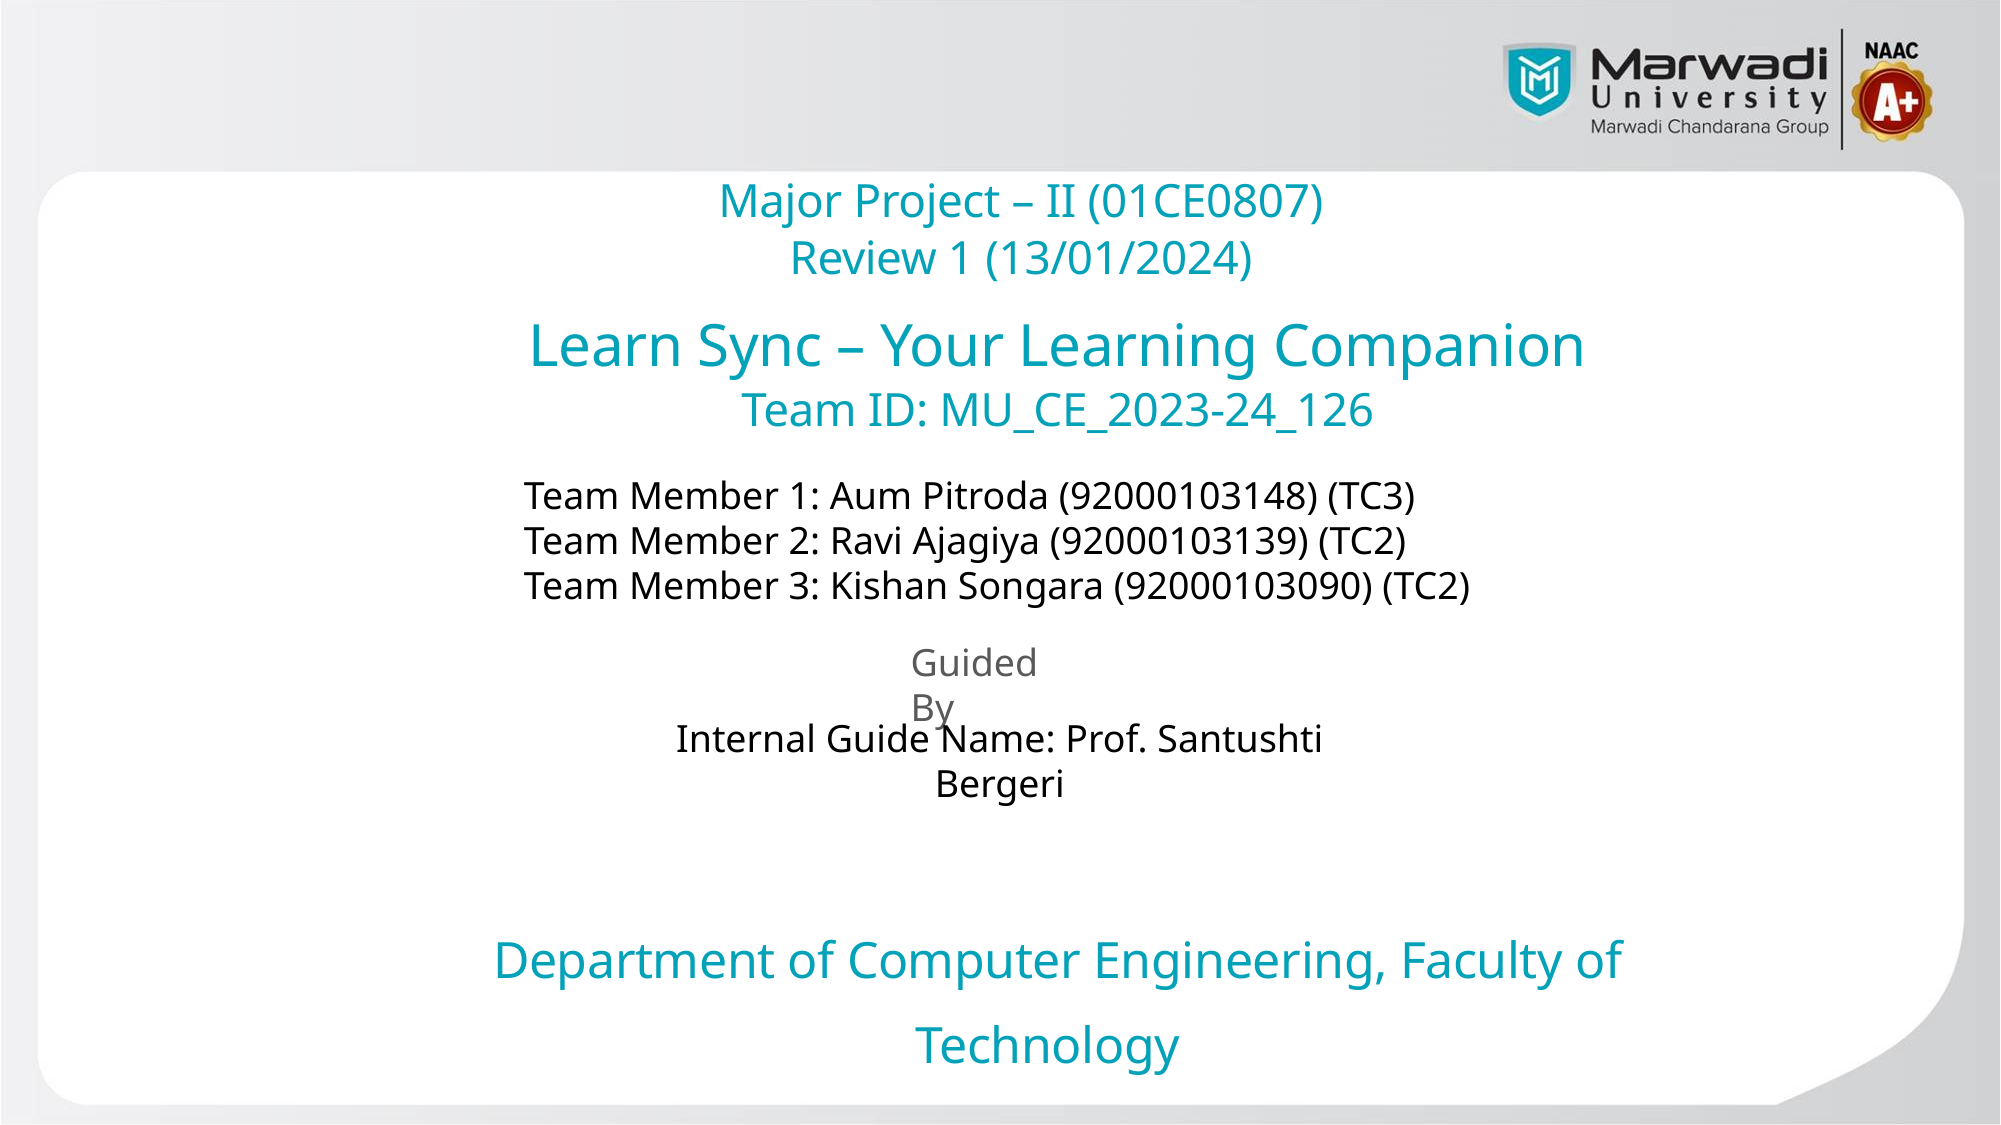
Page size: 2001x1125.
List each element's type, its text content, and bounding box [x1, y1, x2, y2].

text_box Major Project – II (01CE0807) Review 1 (13/01/2024) [486, 169, 1554, 284]
text_box Team Member 1: Aum Pitroda (92000103148) (TC3) Team Member 2: Ravi Ajagiya (92000103139) (TC2) Team Member 3: Kishan Songara (92000103090) (TC2) [508, 456, 1605, 667]
text_box Guided By [895, 623, 1105, 699]
text_box Learn Sync – Your Learning Companion Team ID: MU_CE_2023-24_126 [466, 306, 1647, 436]
picture [0, 0, 2001, 1125]
text_box Internal Guide Name: Prof. Santushti Bergeri [609, 699, 1390, 820]
text_box Department of Computer Engineering, Faculty of Technology [376, 926, 1738, 1079]
